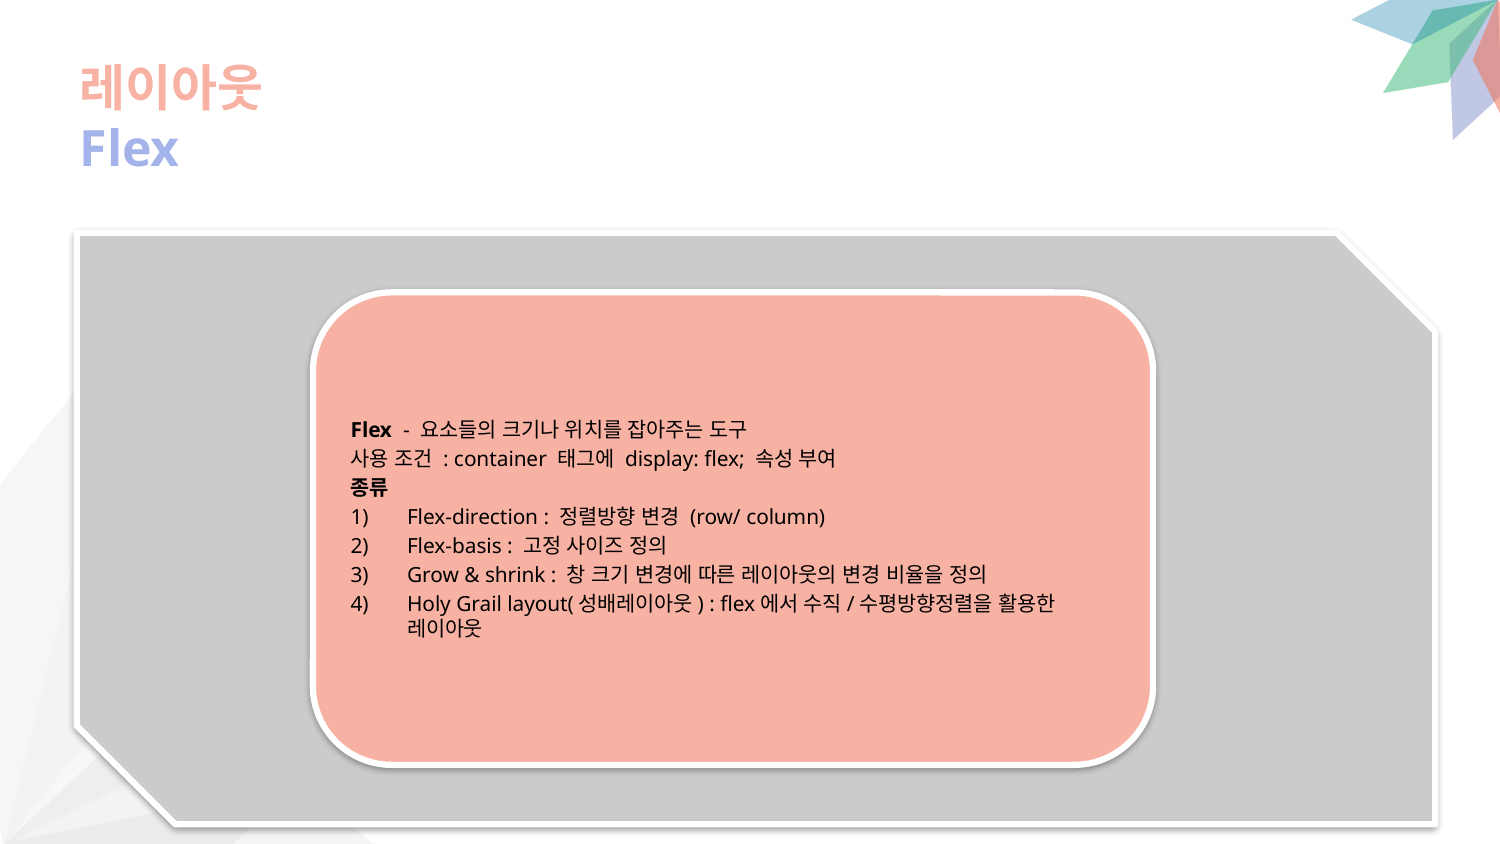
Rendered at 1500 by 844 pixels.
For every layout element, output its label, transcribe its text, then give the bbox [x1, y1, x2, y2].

text_box [73, 229, 1439, 828]
text_box Flex - 요소들의 크기나 위치를 잡아주는 도구 사용 조건 : container 태그에 display: flex; 속성 부여 종류 Flex-direction : 정렬방향 변경 (row/ column) Flex-basis : 고정 사이즈 정의 Grow & shrink : 창 크기 변경에 따른 레이아웃의 변경 비율을 정의 Holy Grail layout(성배레이아웃) : flex에서 수직/수평방향정렬을 활용한 레이아웃 [309, 289, 1157, 769]
text_box 레이아웃 Flex [64, 49, 408, 184]
picture [0, 0, 1500, 844]
